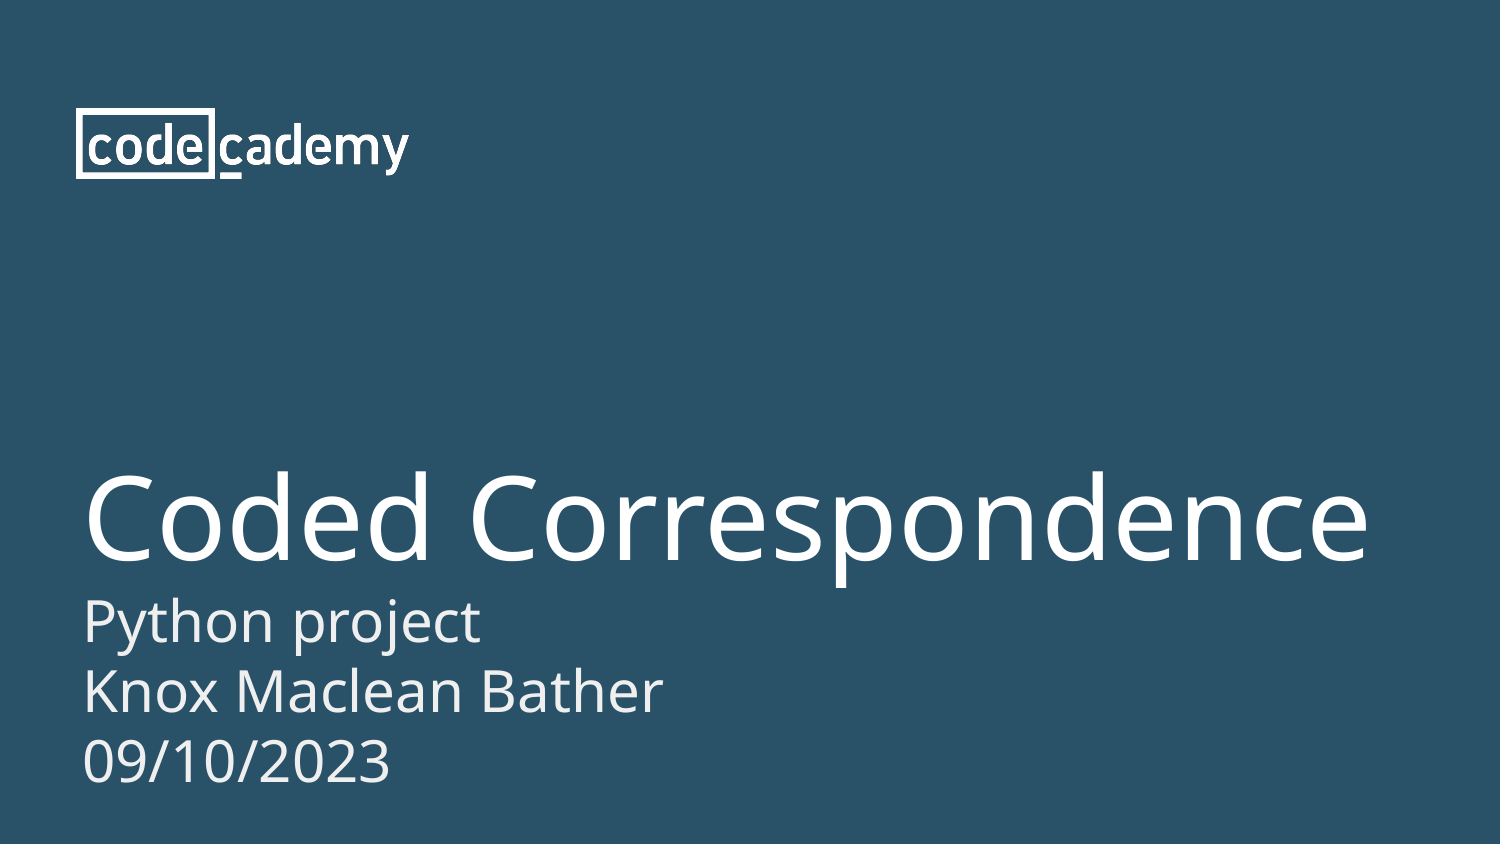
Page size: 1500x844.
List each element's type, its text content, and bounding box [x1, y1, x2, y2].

text_box Coded Correspondence Python project Knox Maclean Bather 09/10/2023 [76, 491, 1424, 748]
picture [76, 108, 409, 179]
